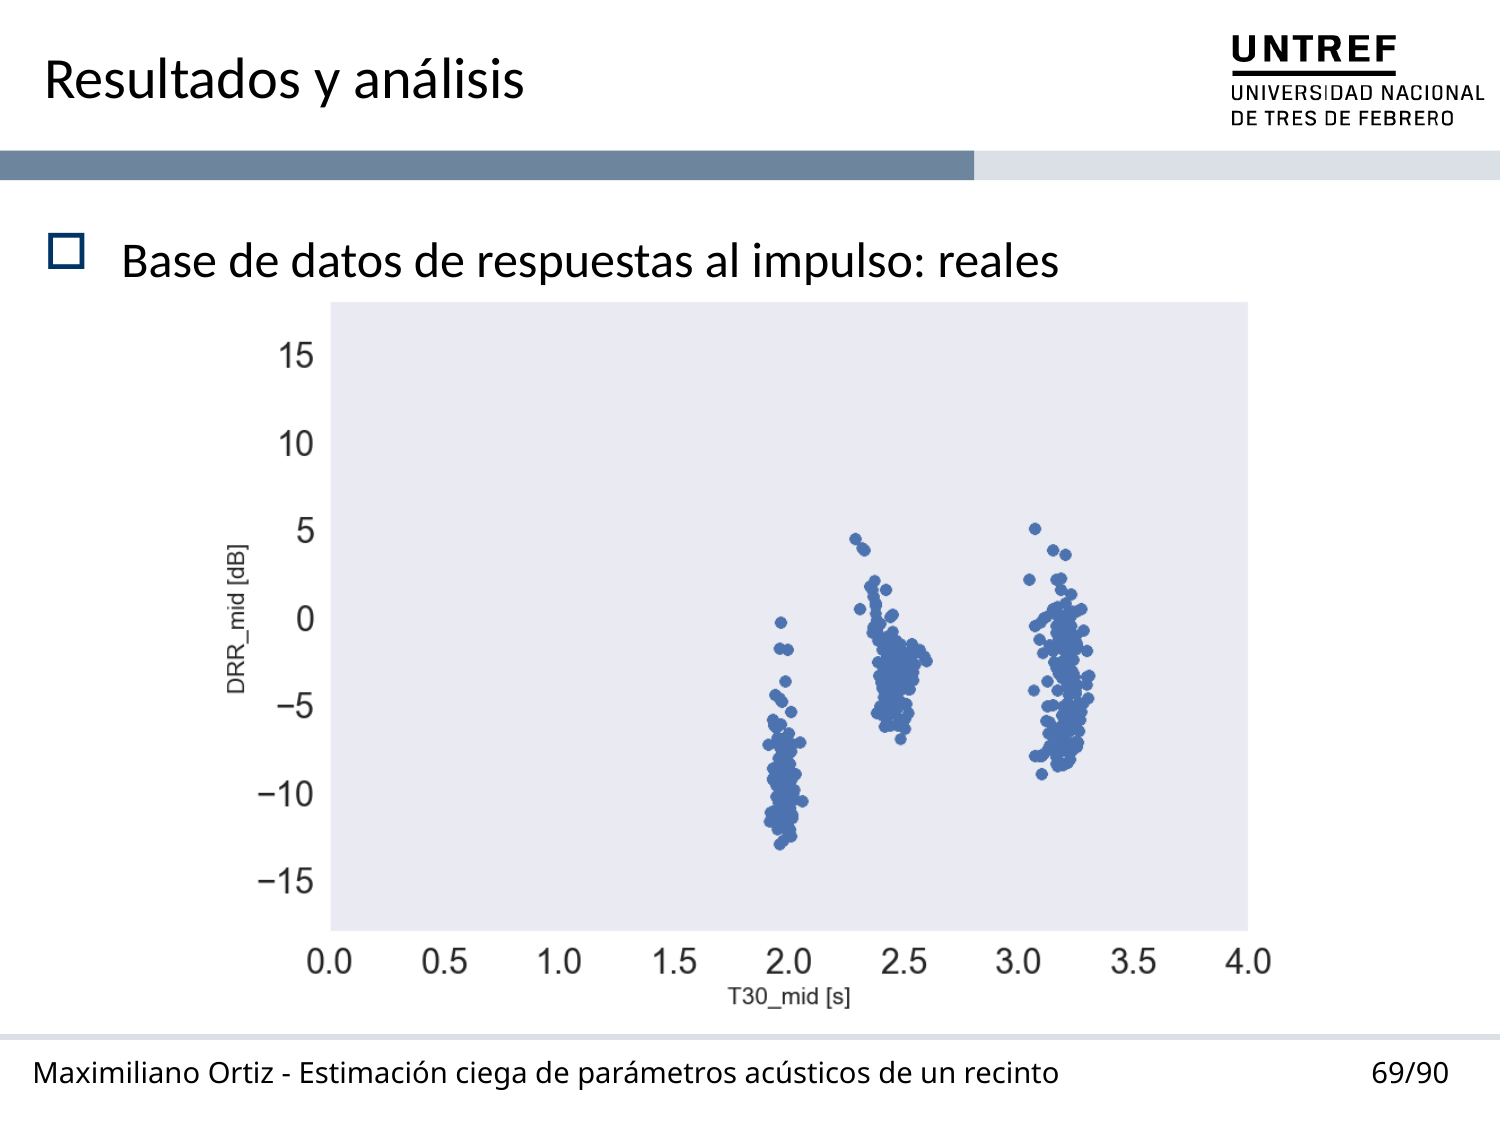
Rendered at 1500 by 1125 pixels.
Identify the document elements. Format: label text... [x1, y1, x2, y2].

picture [1224, 31, 1495, 132]
text_box Maximiliano Ortiz - Estimación ciega de parámetros acústicos de un recinto [17, 1046, 1187, 1111]
title Resultados y análisis [29, 14, 1211, 136]
list Base de datos de respuestas al impulso: reales [29, 219, 1459, 1005]
text_box 69/90 [1187, 1046, 1465, 1111]
picture [216, 291, 1283, 1019]
